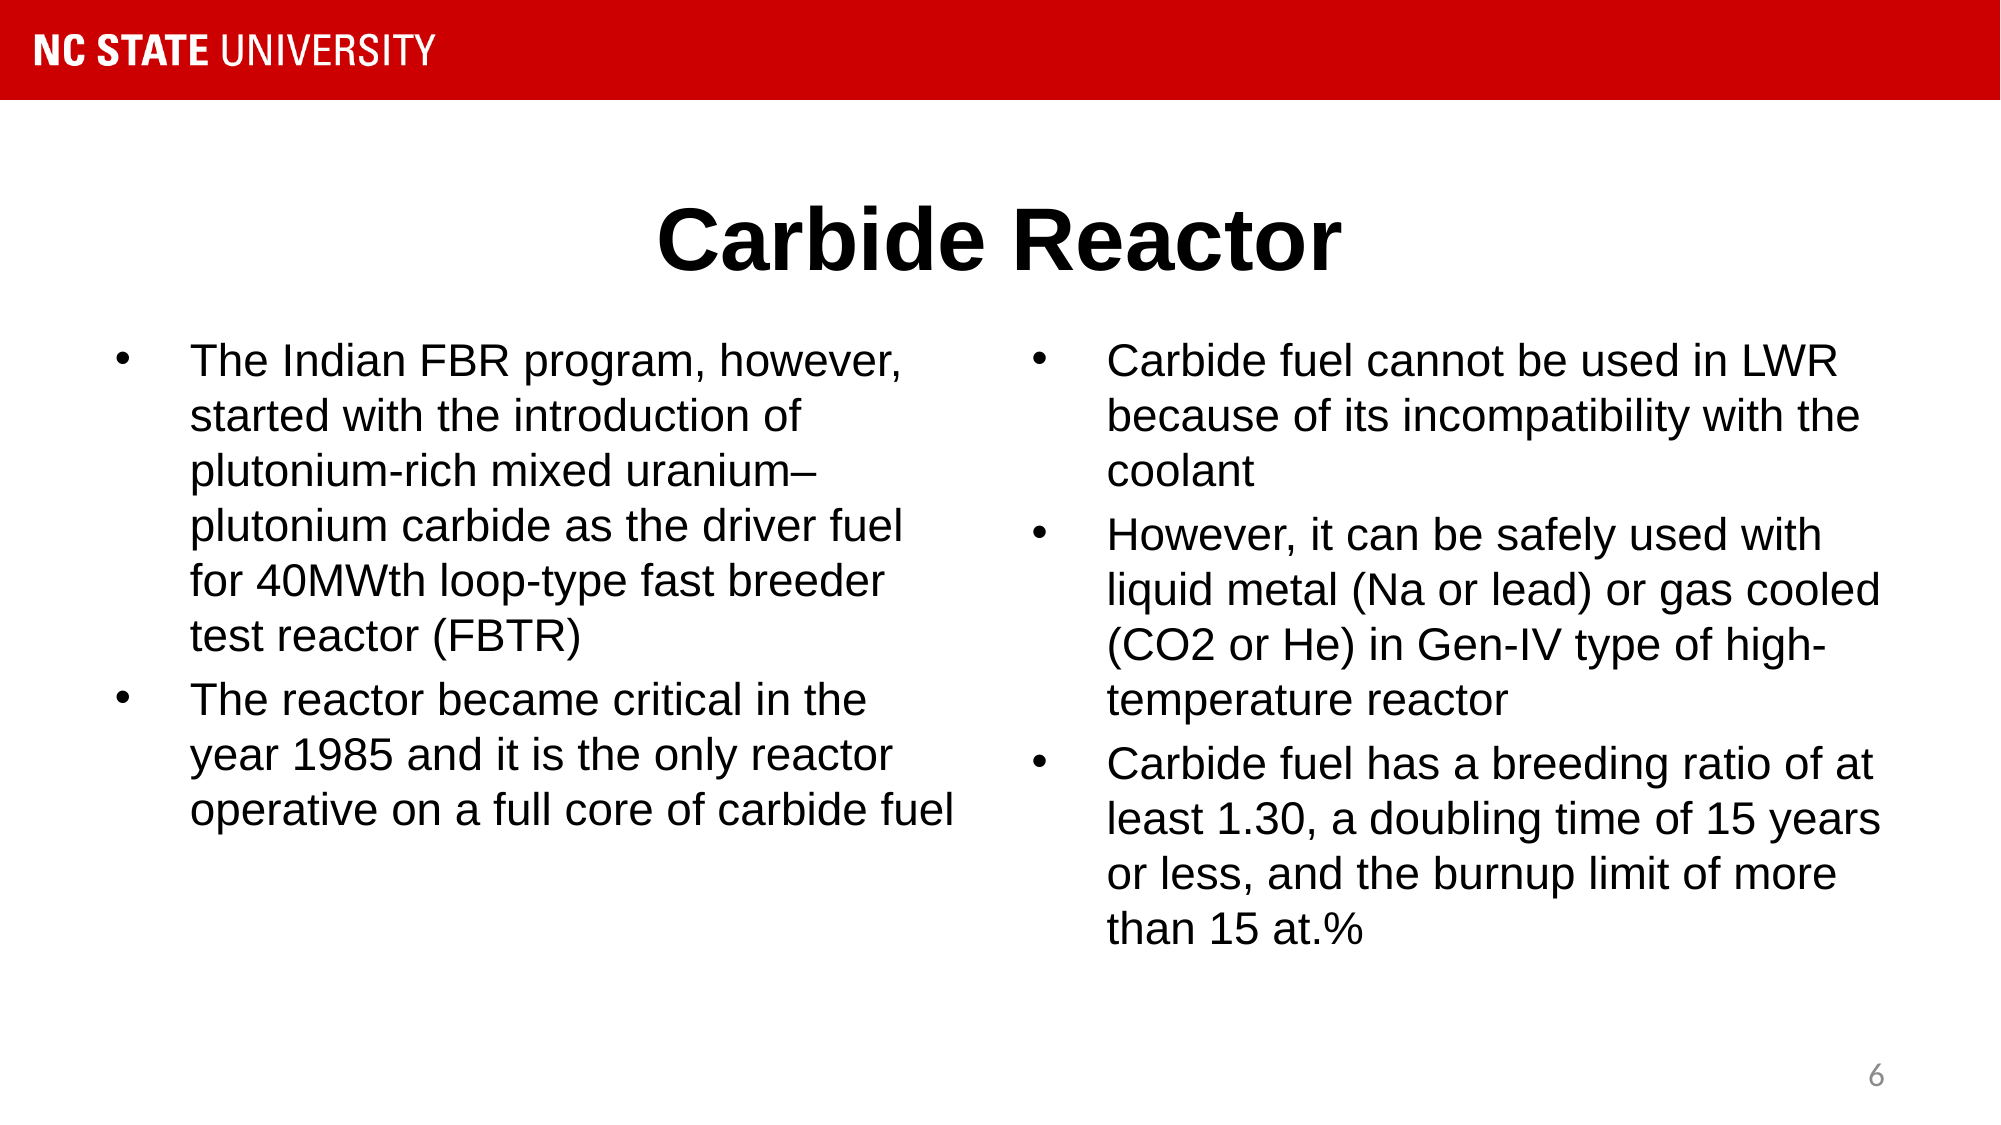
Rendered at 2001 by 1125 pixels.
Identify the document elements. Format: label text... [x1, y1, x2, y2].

title Carbide Reactor [99, 147, 1900, 323]
list The Indian FBR program, however, started with the introduction of plutonium-rich mixed uranium–plutonium carbide as the driver fuel for 40MWth loop-type fast breeder test reactor (FBTR) The reactor became critical in the year 1985 and it is the only reactor operative on a full core of carbide fuel [99, 322, 984, 1005]
slide_number 6 [1433, 1042, 1900, 1103]
list Carbide fuel cannot be used in LWR because of its incompatibility with the coolant However, it can be safely used with liquid metal (Na or lead) or gas cooled (CO2 or He) in Gen-IV type of high-temperature reactor Carbide fuel has a breeding ratio of at least 1.30, a doubling time of 15 years or less, and the burnup limit of more than 15 at.% [1016, 322, 1900, 1005]
picture [0, 0, 2001, 100]
